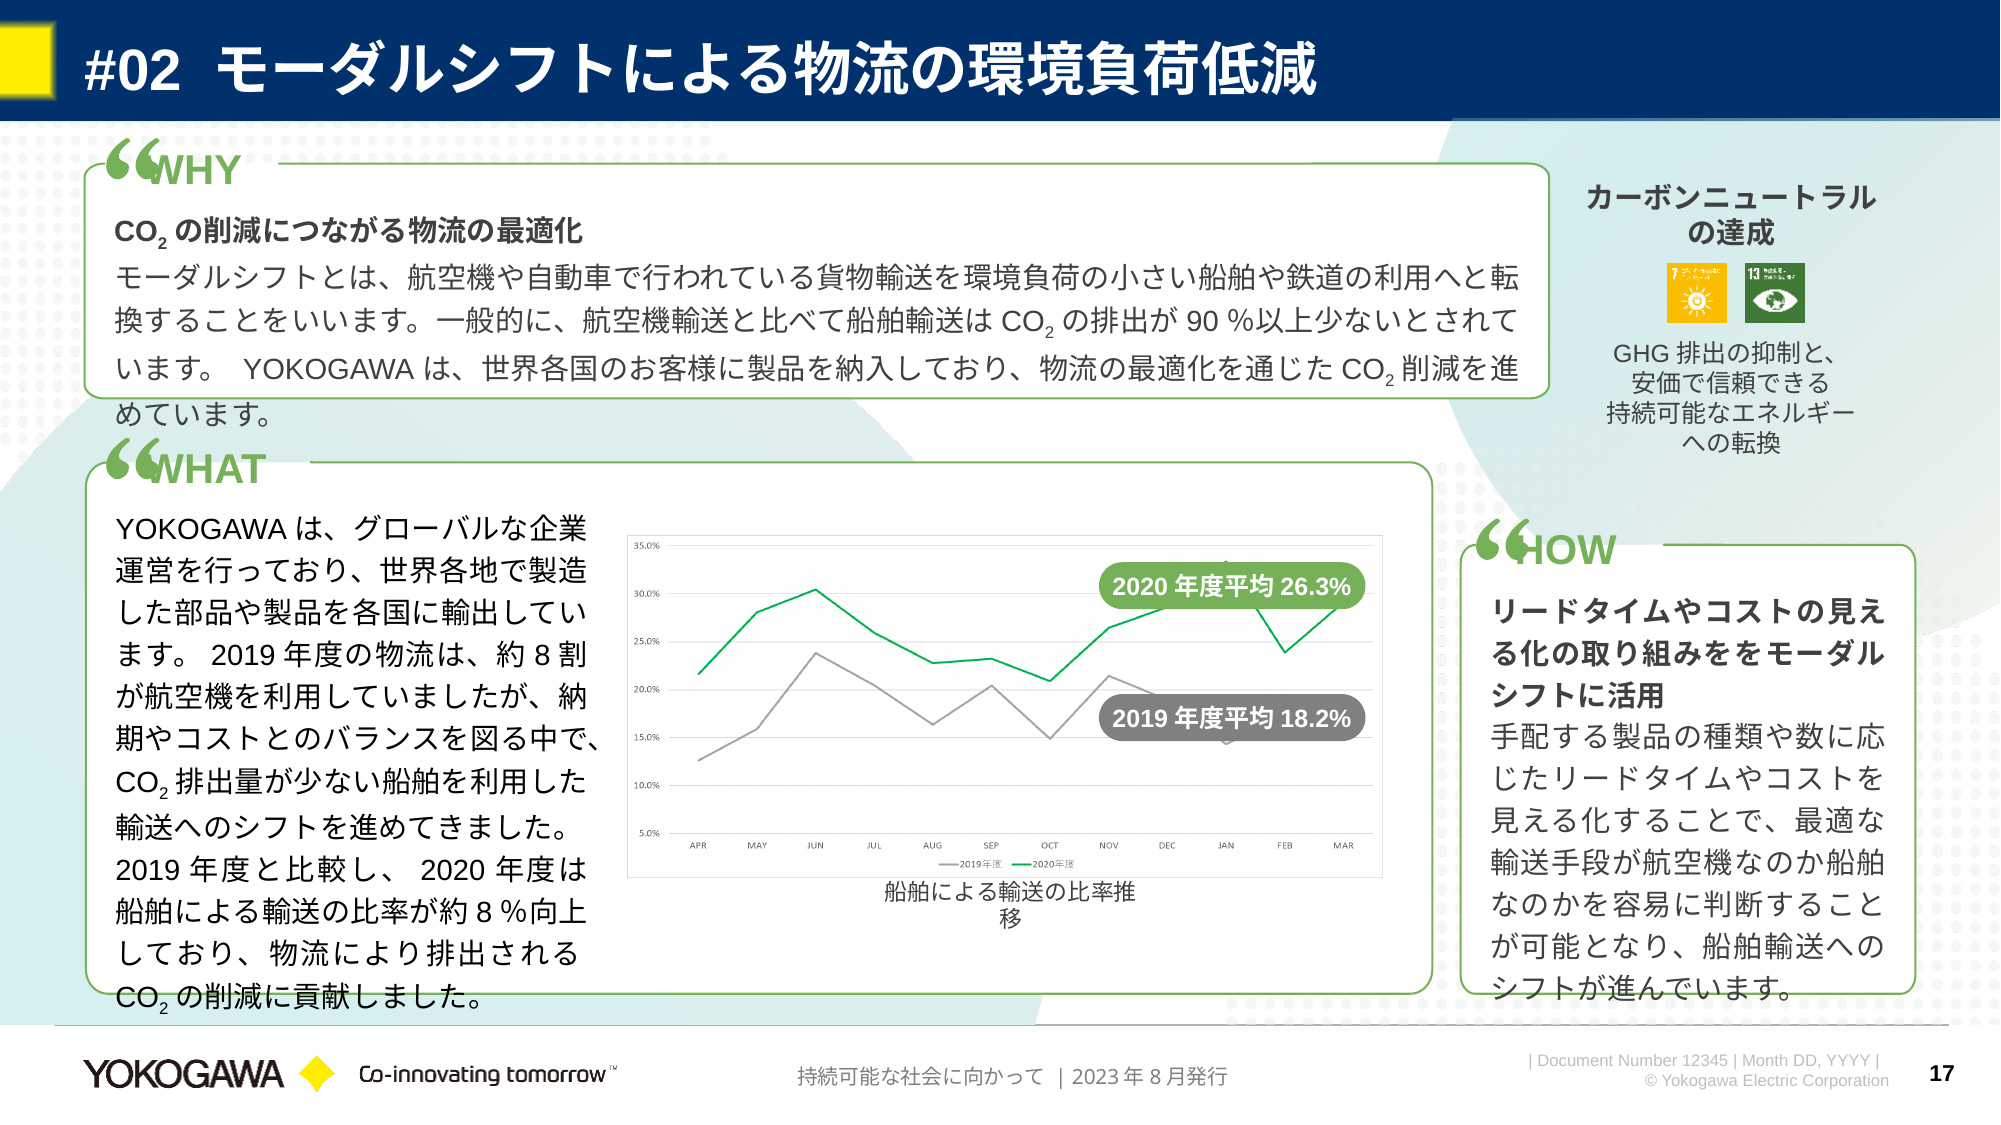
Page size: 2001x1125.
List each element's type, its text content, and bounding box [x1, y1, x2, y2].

picture [83, 1055, 617, 1093]
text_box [85, 437, 1433, 994]
slide_number 17 [1904, 1042, 1970, 1103]
picture [0, 6, 69, 115]
picture [0, 118, 2000, 1025]
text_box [1600, 168, 1863, 473]
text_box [84, 138, 1550, 399]
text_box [1460, 518, 1916, 994]
title #02 モーダルシフトによる物流の環境負荷低減 [84, 24, 1916, 104]
